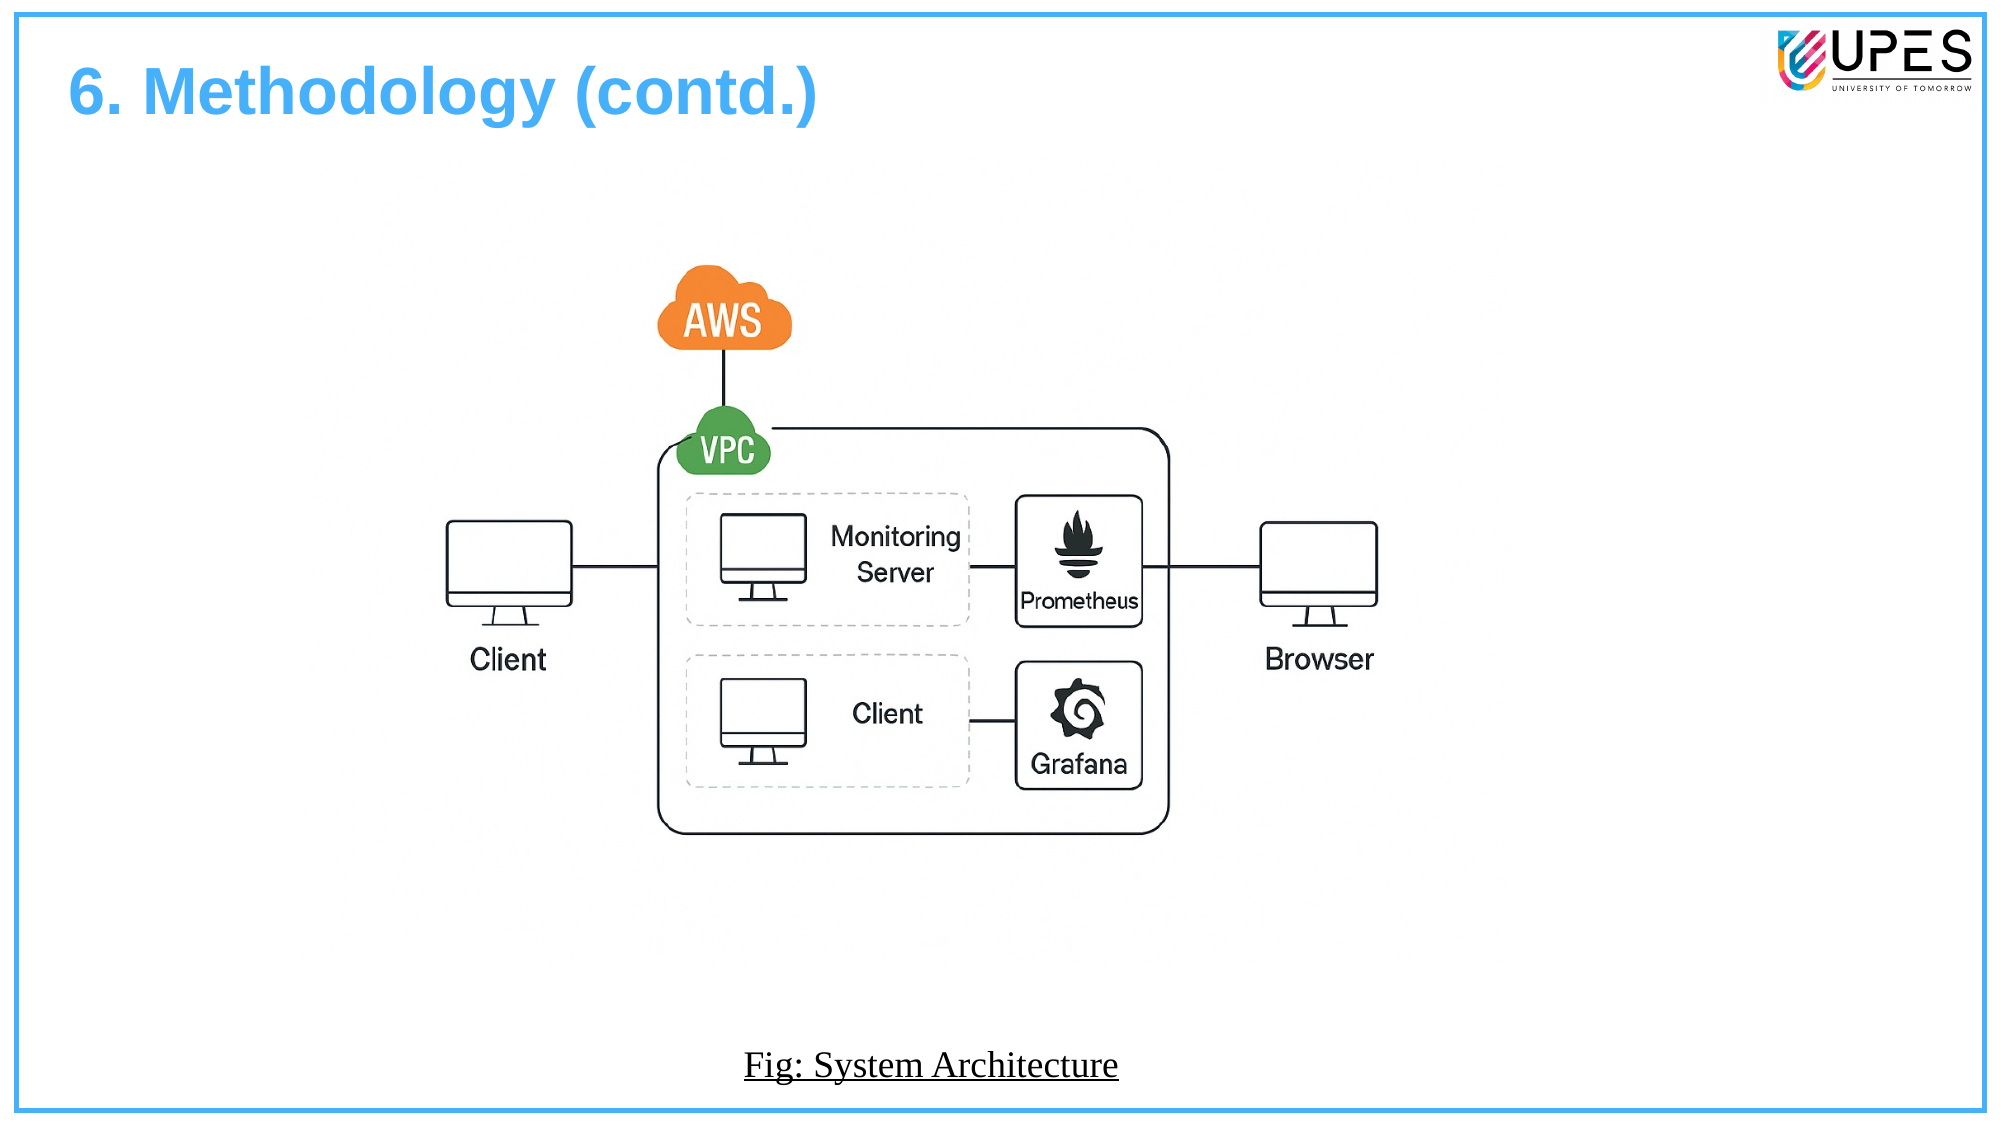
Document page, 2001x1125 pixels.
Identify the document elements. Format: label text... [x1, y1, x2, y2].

picture [1758, 20, 1978, 110]
text_box 6. Methodology (contd.) [53, 40, 1289, 136]
text_box Fig: System Architecture [431, 1032, 1432, 1125]
picture [300, 158, 1511, 966]
